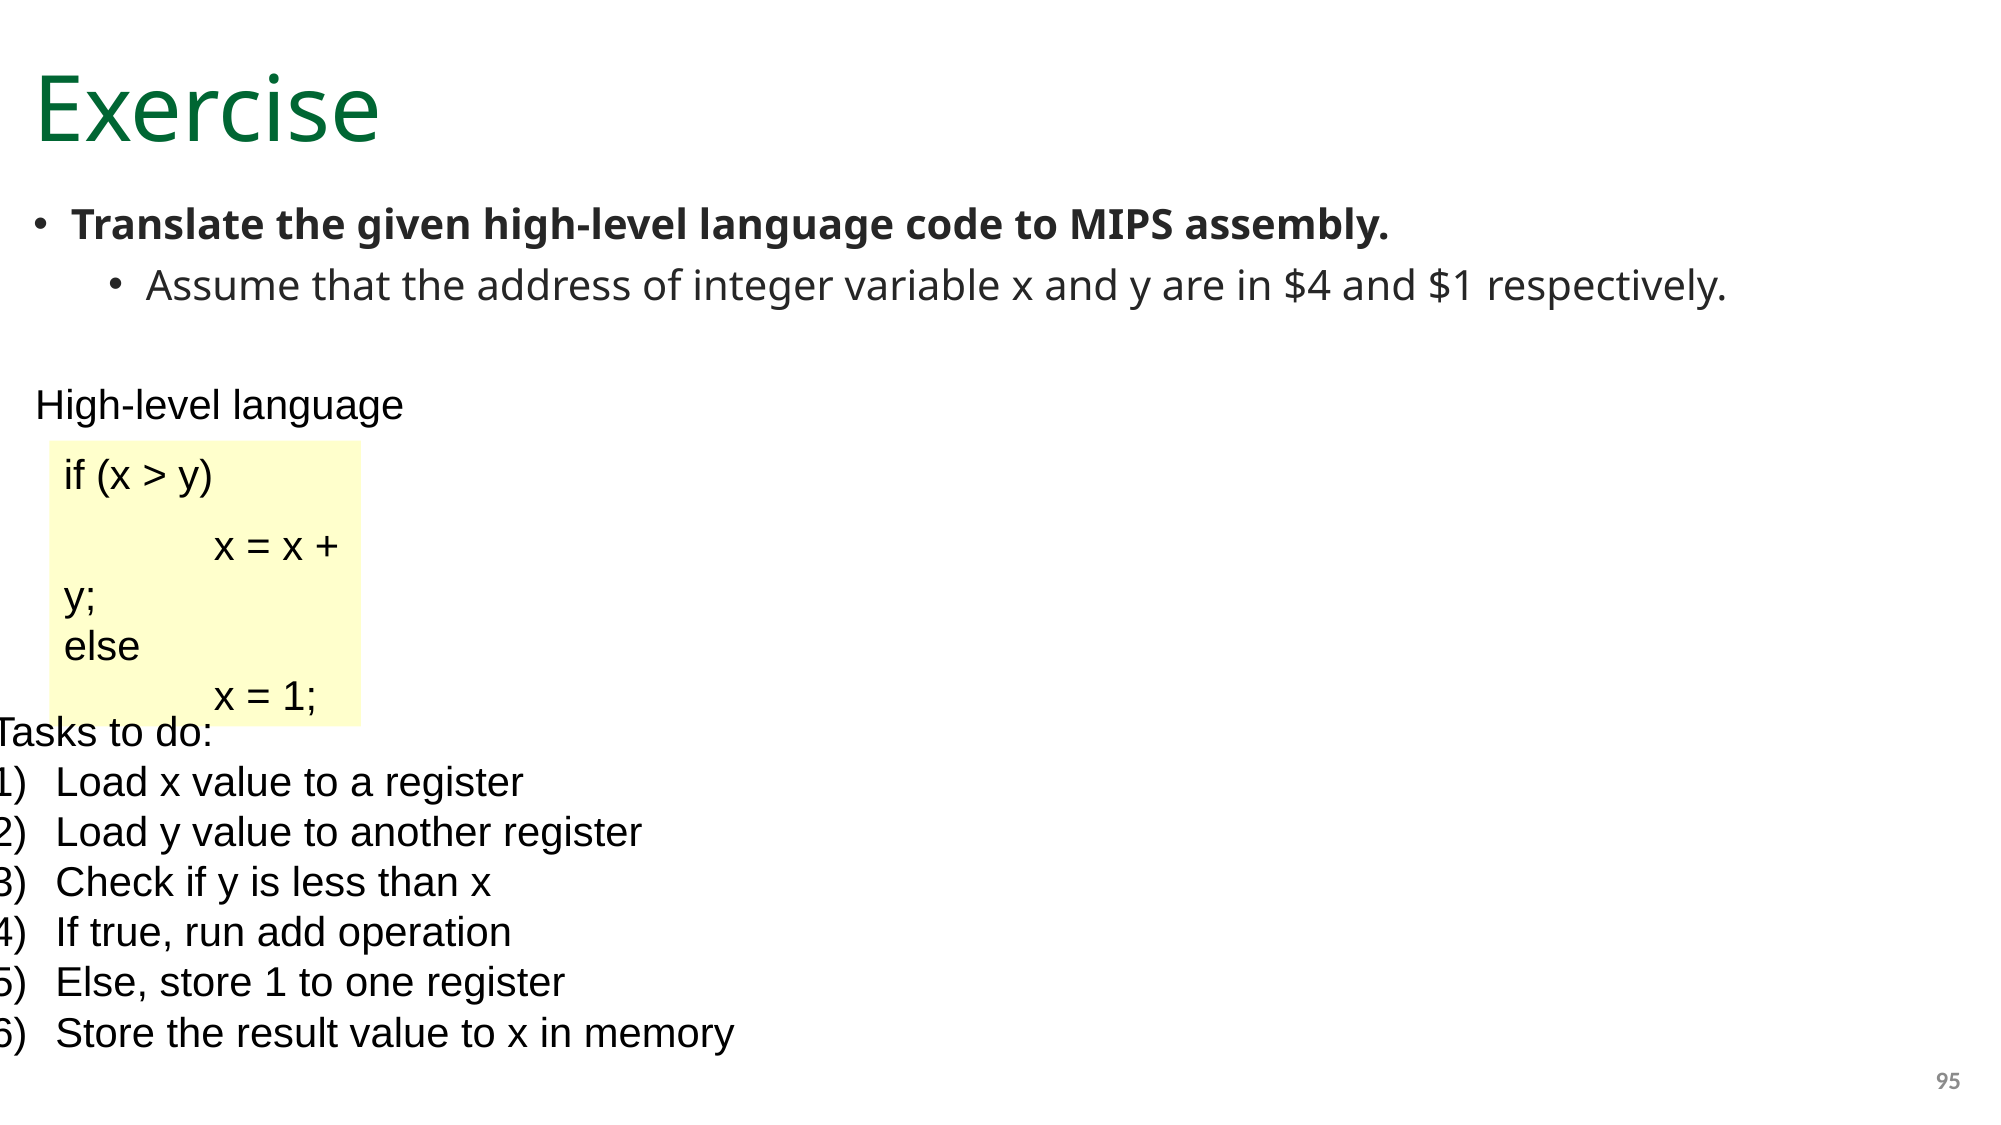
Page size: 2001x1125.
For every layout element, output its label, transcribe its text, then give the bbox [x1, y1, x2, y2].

list Translate the given high-level language code to MIPS assembly. Assume that the address of integer variable x and y are in $4 and $1 respectively. [18, 190, 1976, 1035]
title Exercise [18, 25, 1977, 169]
text_box High-level language [20, 370, 420, 436]
text_box if (x > y) x = x + y; else x = 1; [49, 440, 361, 697]
text_box Tasks to do: Load x value to a register Load y value to another register Check if y is less than x If true, run add operation Else, store 1 to one register Store the result value to x in memory [0, 697, 971, 1063]
slide_number 95 [1526, 1050, 1977, 1110]
